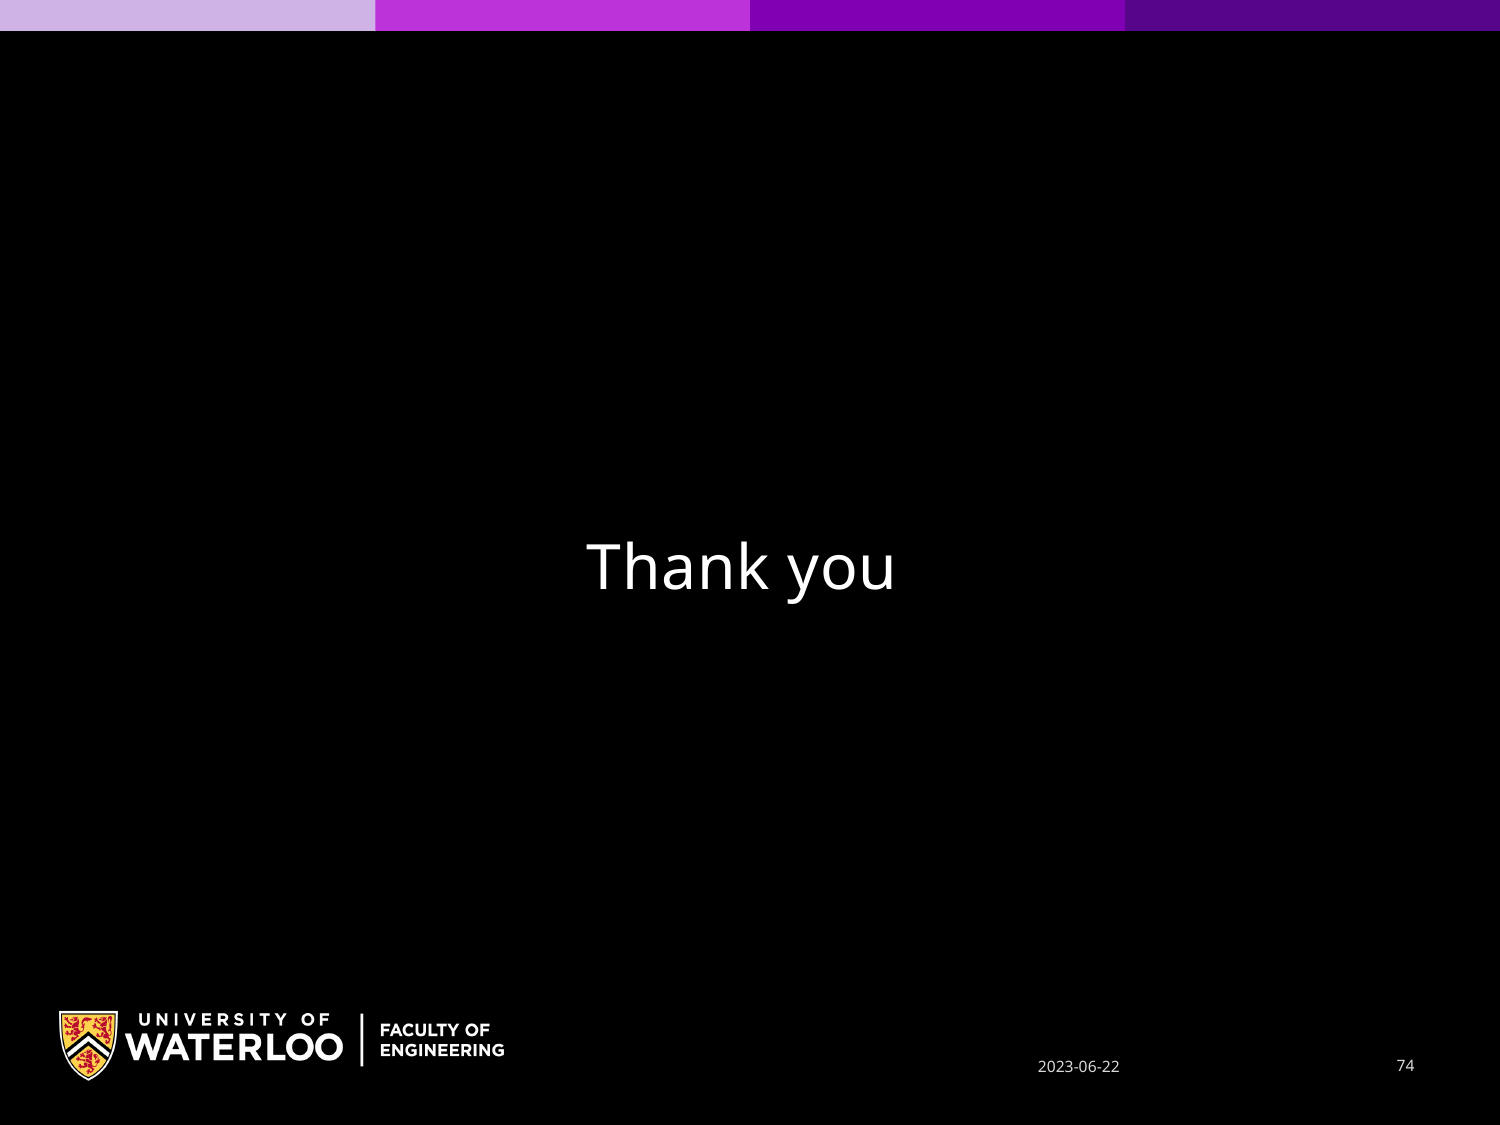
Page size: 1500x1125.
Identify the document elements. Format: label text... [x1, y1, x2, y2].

slide_number 74 [1371, 1046, 1440, 1088]
footer 2023-06-22 [814, 1046, 1344, 1088]
title Thank you [158, 515, 1342, 610]
picture [0, 966, 563, 1125]
